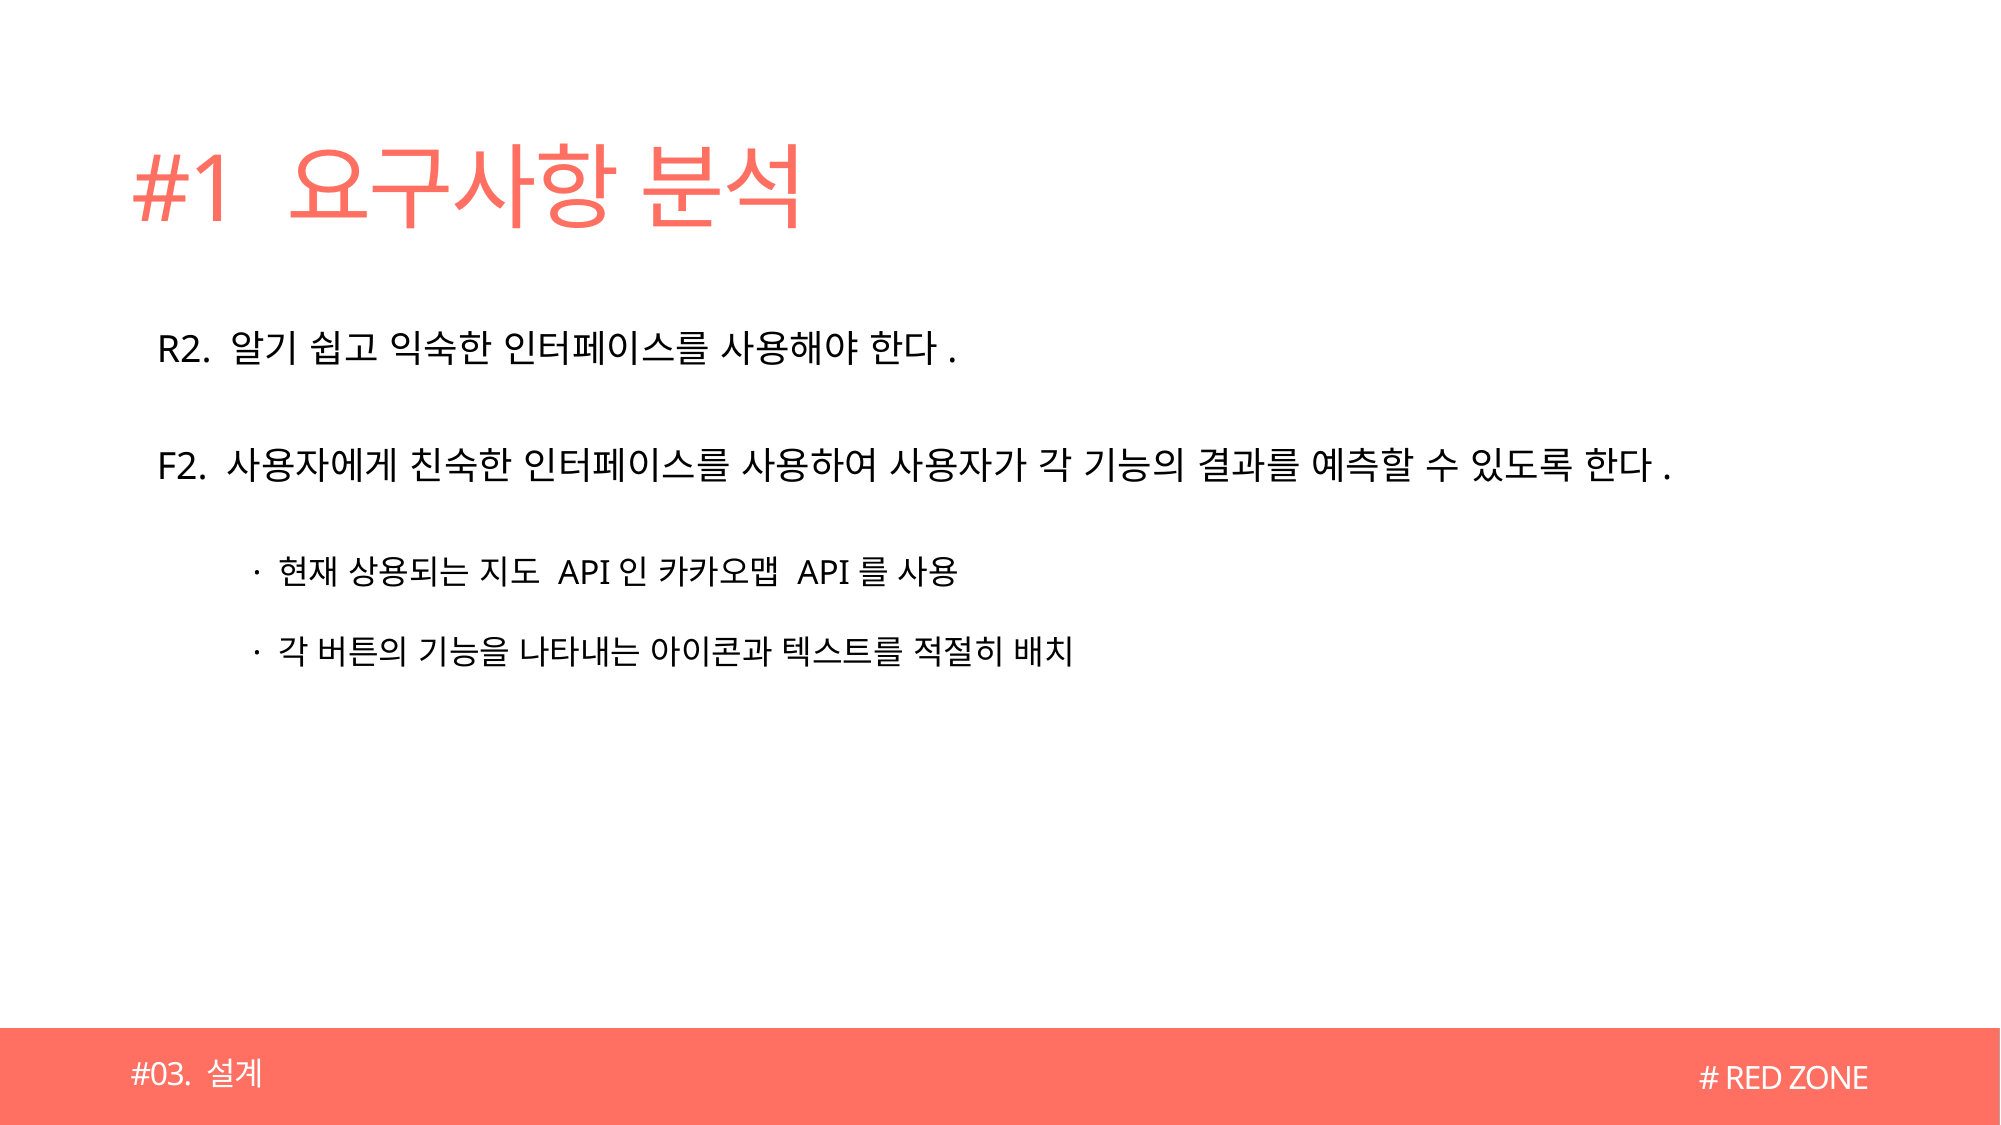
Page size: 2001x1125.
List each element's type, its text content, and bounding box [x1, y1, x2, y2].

text_box F2. 사용자에게 친숙한 인터페이스를 사용하여 사용자가 각 기능의 결과를 예측할 수 있도록 한다. [142, 389, 1858, 495]
text_box #1 요구사항 분석 [117, 120, 1000, 242]
text_box R2. 알기 쉽고 익숙한 인터페이스를 사용해야 한다. [142, 272, 1564, 389]
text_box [0, 1029, 2000, 1125]
text_box · 현재 상용되는 지도 API인 카카오맵 API를 사용 · 각 버튼의 기능을 나타내는 아이콘과 텍스트를 적절히 배치 [237, 504, 1606, 679]
